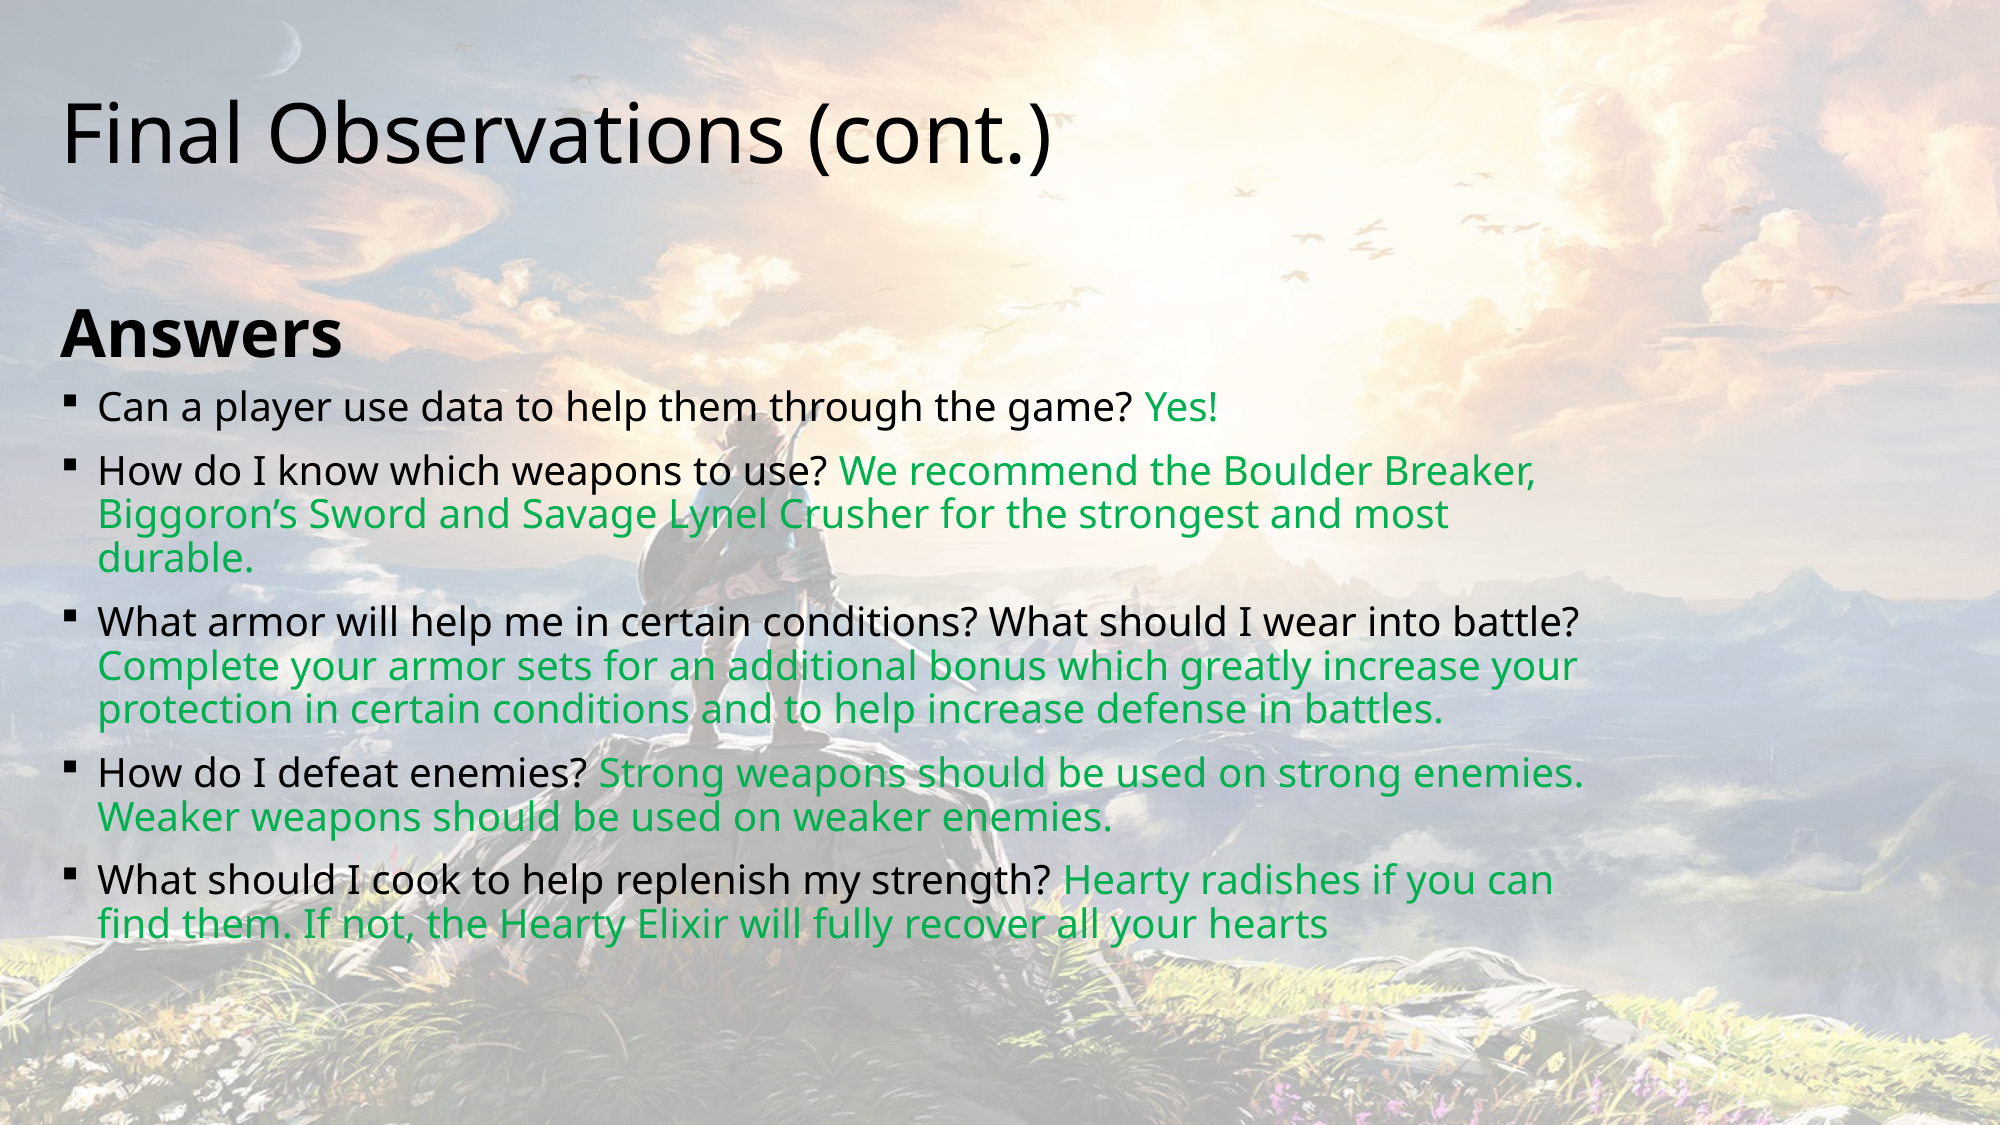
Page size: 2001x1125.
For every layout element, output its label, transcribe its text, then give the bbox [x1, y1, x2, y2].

title Final Observations (cont.) [45, 27, 1771, 246]
list Answers [45, 243, 892, 378]
list Can a player use data to help them through the game? Yes! How do I know which weapons to use? We recommend the Boulder Breaker, Biggoron’s Sword and Savage Lynel Crusher for the strongest and most durable. What armor will help me in certain conditions? What should I wear into battle? Complete your armor sets for an additional bonus which greatly increase your protection in certain conditions and to help increase defense in battles. How do I defeat enemies? Strong weapons should be used on strong enemies. Weaker weapons should be used on weaker enemies. What should I cook to help replenish my strength? Hearty radishes if you can find them. If not, the Hearty Elixir will fully recover all your hearts [45, 378, 1623, 984]
